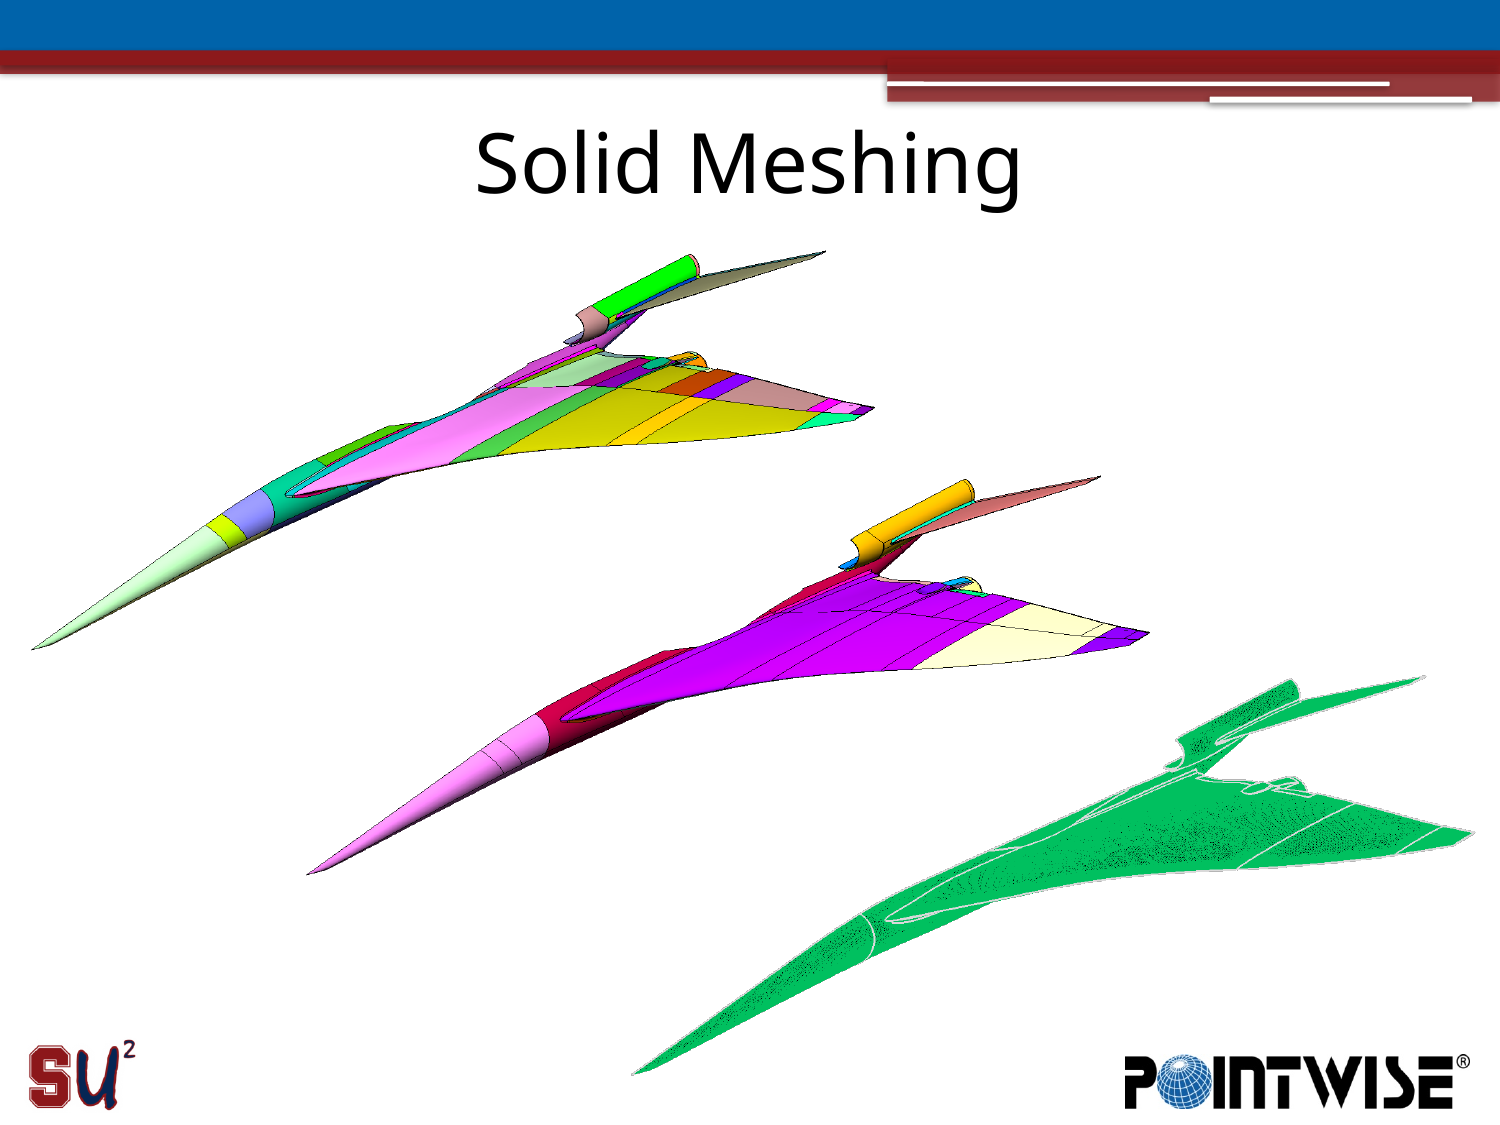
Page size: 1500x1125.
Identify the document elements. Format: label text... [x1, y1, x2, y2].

title Solid Meshing [74, 87, 1426, 233]
picture [0, 190, 1500, 1125]
picture [24, 1037, 138, 1113]
